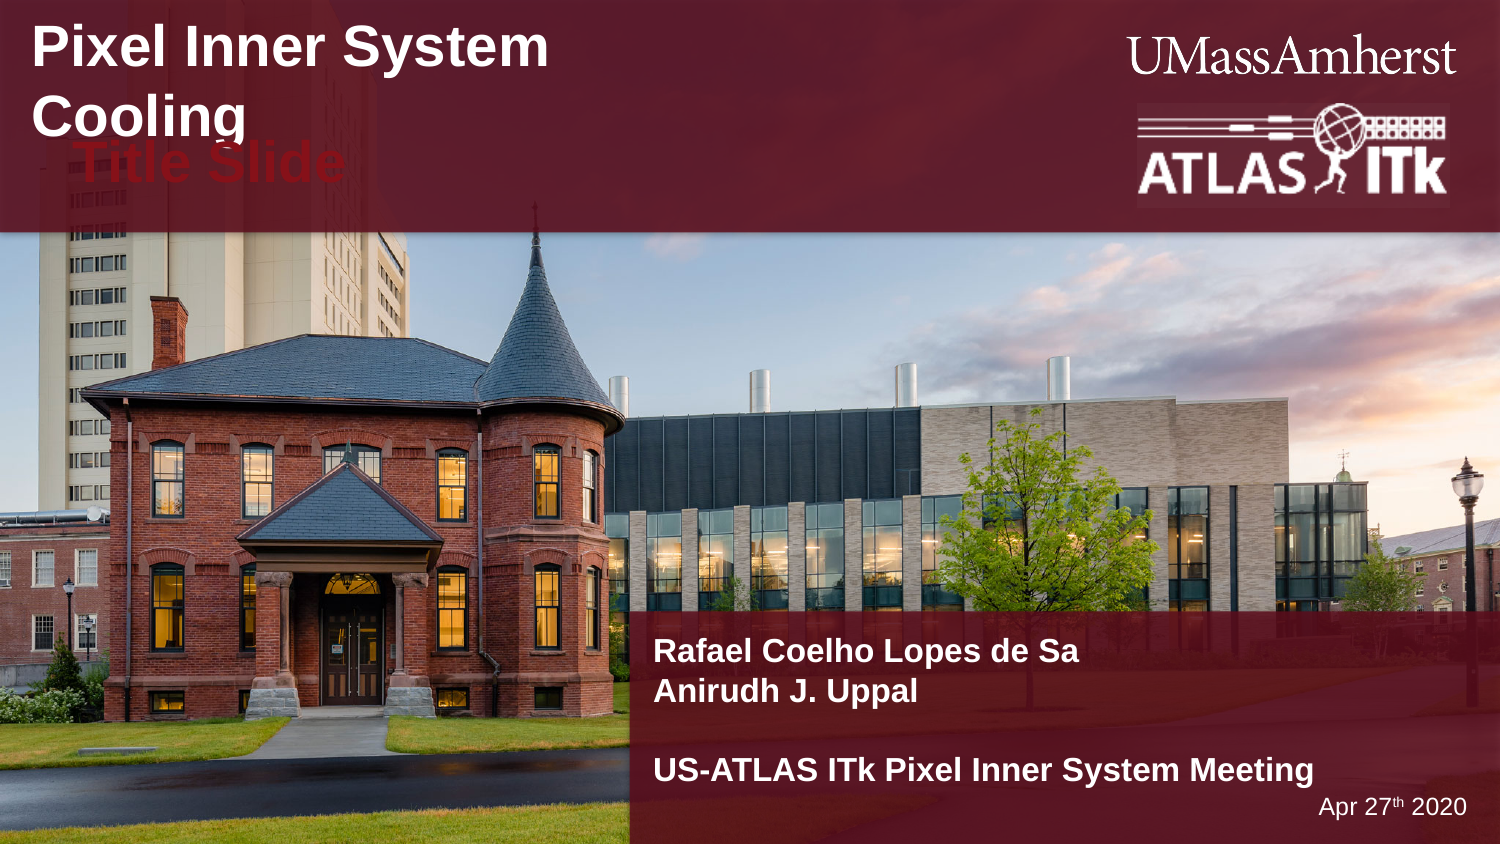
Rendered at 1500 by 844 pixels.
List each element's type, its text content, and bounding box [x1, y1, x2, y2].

text_box Rafael Coelho Lopes de Sa Anirudh J. Uppal US-ATLAS ITk Pixel Inner System Meeting [653, 628, 1407, 796]
picture [1137, 103, 1451, 209]
text_box [0, 0, 1500, 233]
text_box Pixel Inner System Cooling [31, 7, 998, 148]
title Title Slide [72, 53, 1352, 195]
text_box Apr 27th 2020 [823, 790, 1468, 833]
picture [0, 233, 1500, 844]
picture [1122, 33, 1472, 80]
text_box [629, 611, 1500, 844]
